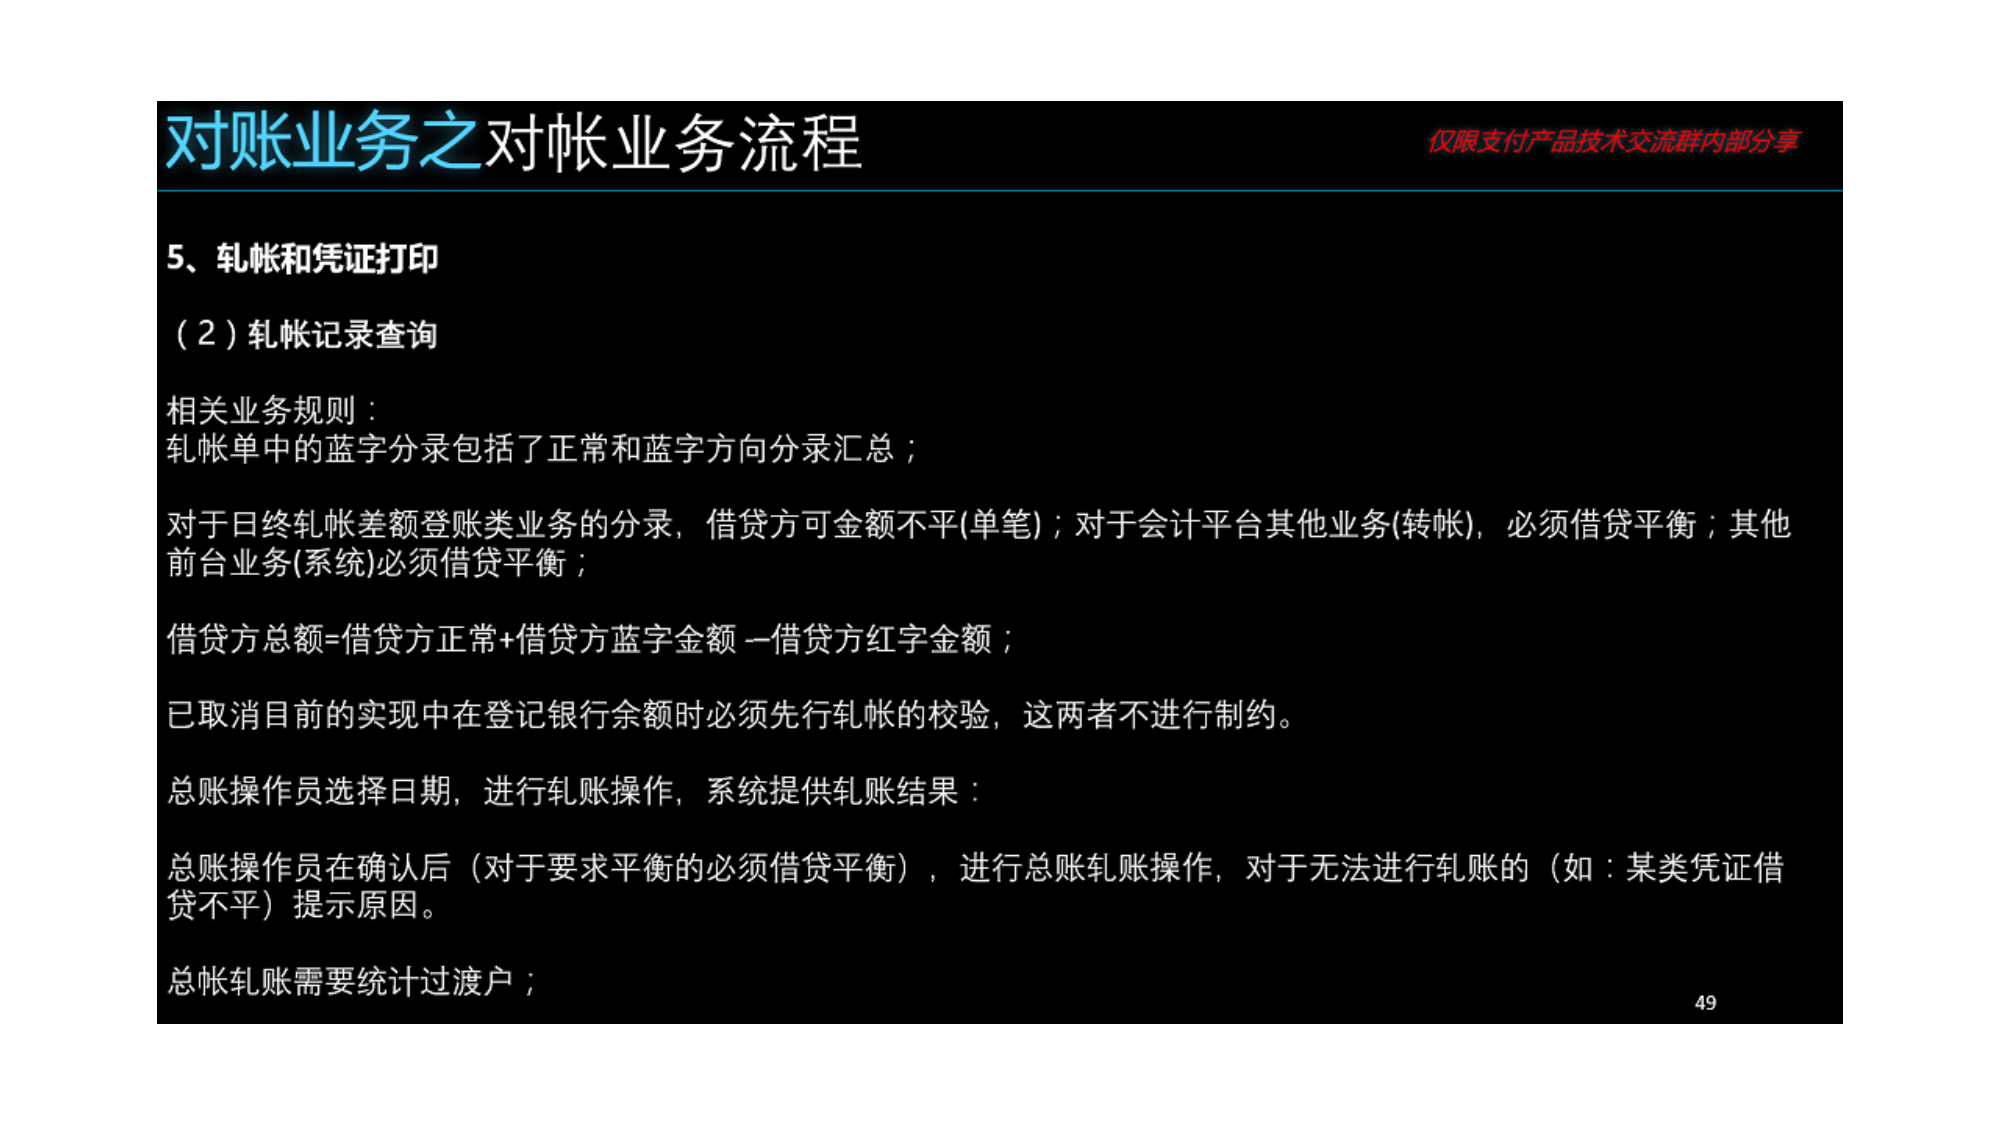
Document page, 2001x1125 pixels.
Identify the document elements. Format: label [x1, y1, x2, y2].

picture [156, 101, 1843, 189]
picture [156, 193, 1843, 1024]
